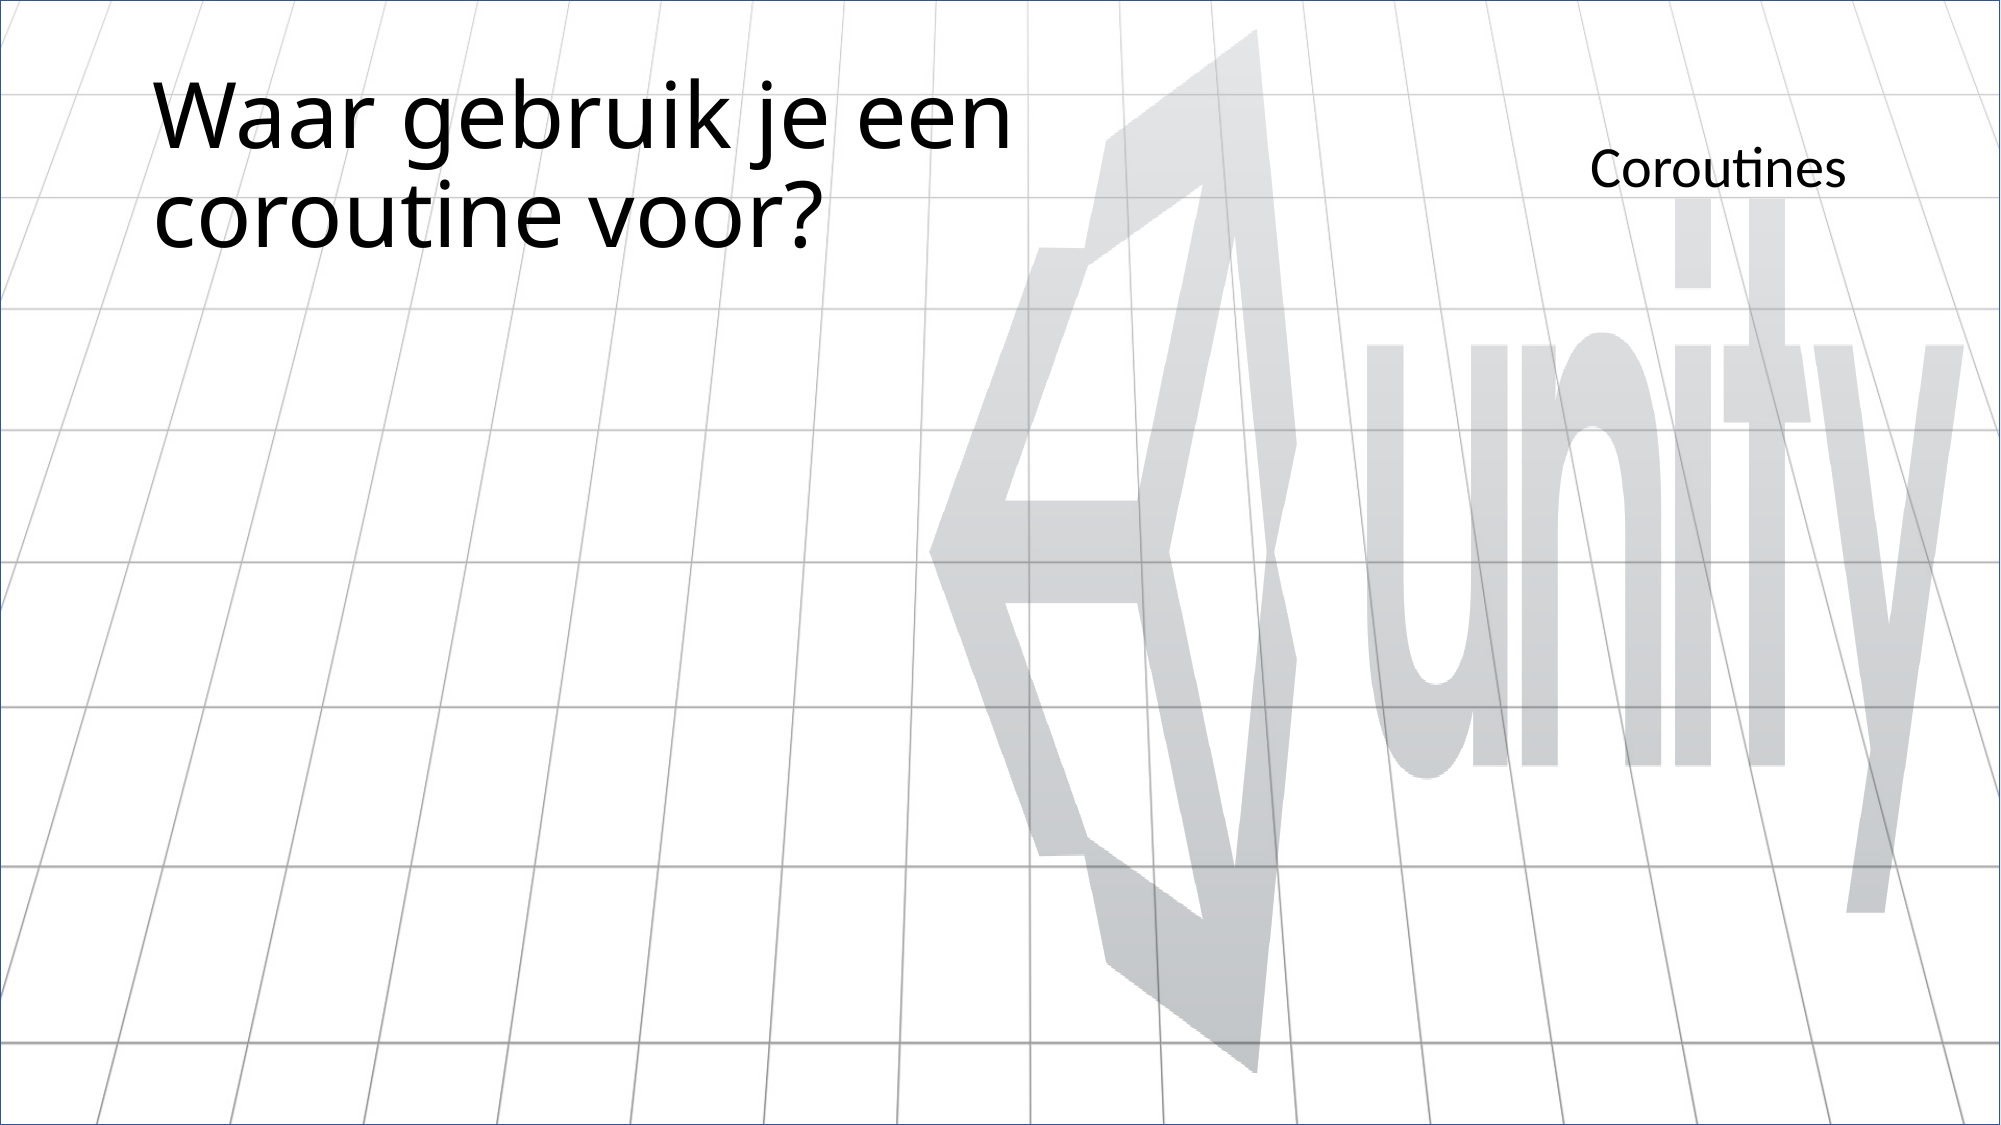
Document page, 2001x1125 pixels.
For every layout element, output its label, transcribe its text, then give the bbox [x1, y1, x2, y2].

list Coroutines [1412, 59, 1863, 278]
title Waar gebruik je een coroutine voor? [137, 59, 1338, 278]
